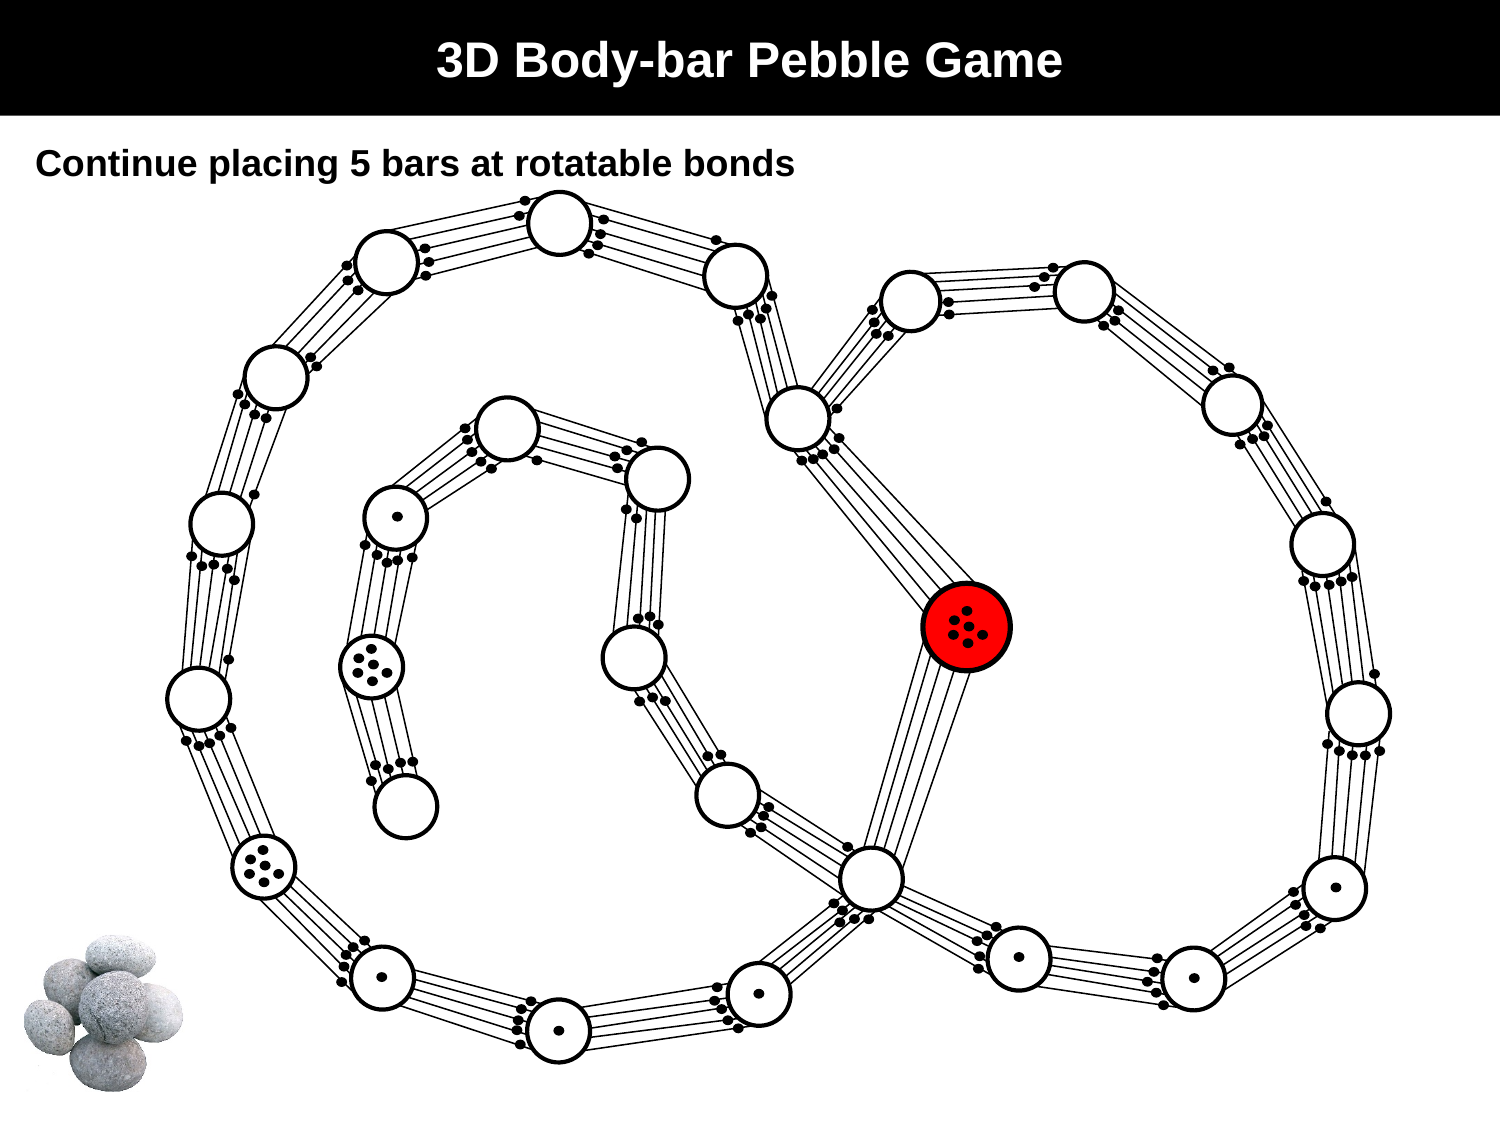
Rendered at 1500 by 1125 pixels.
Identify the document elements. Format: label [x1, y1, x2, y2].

picture [24, 922, 190, 1093]
text_box [20, 131, 1391, 1063]
text_box [0, 0, 1500, 116]
